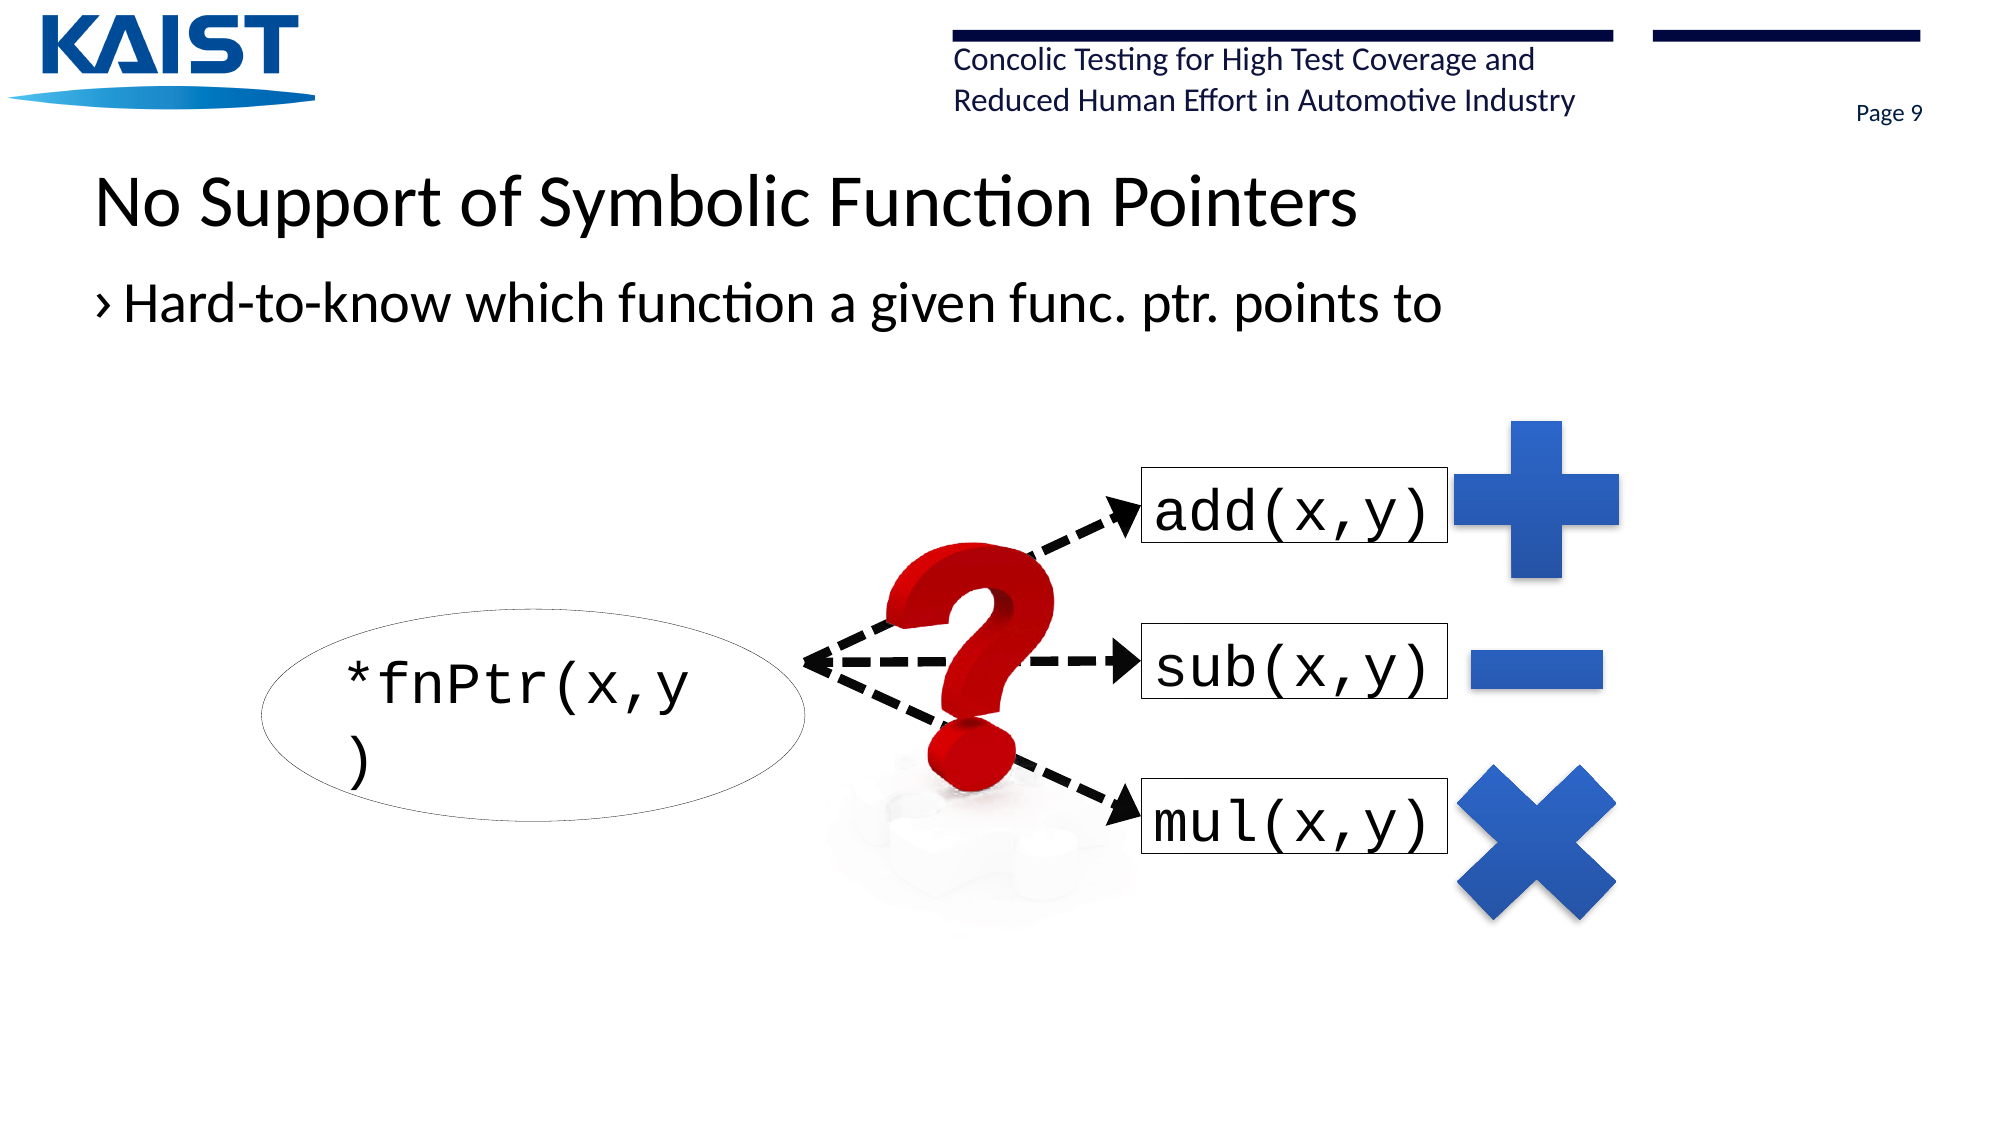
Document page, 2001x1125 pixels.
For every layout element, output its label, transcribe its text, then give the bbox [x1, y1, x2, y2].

slide_number Page 9 [1710, 95, 1924, 121]
list Hard-to-know which function a given func. ptr. points to [94, 263, 1921, 509]
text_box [261, 393, 1656, 960]
title No Support of Symbolic Function Pointers [94, 118, 1922, 242]
picture [7, 4, 315, 115]
